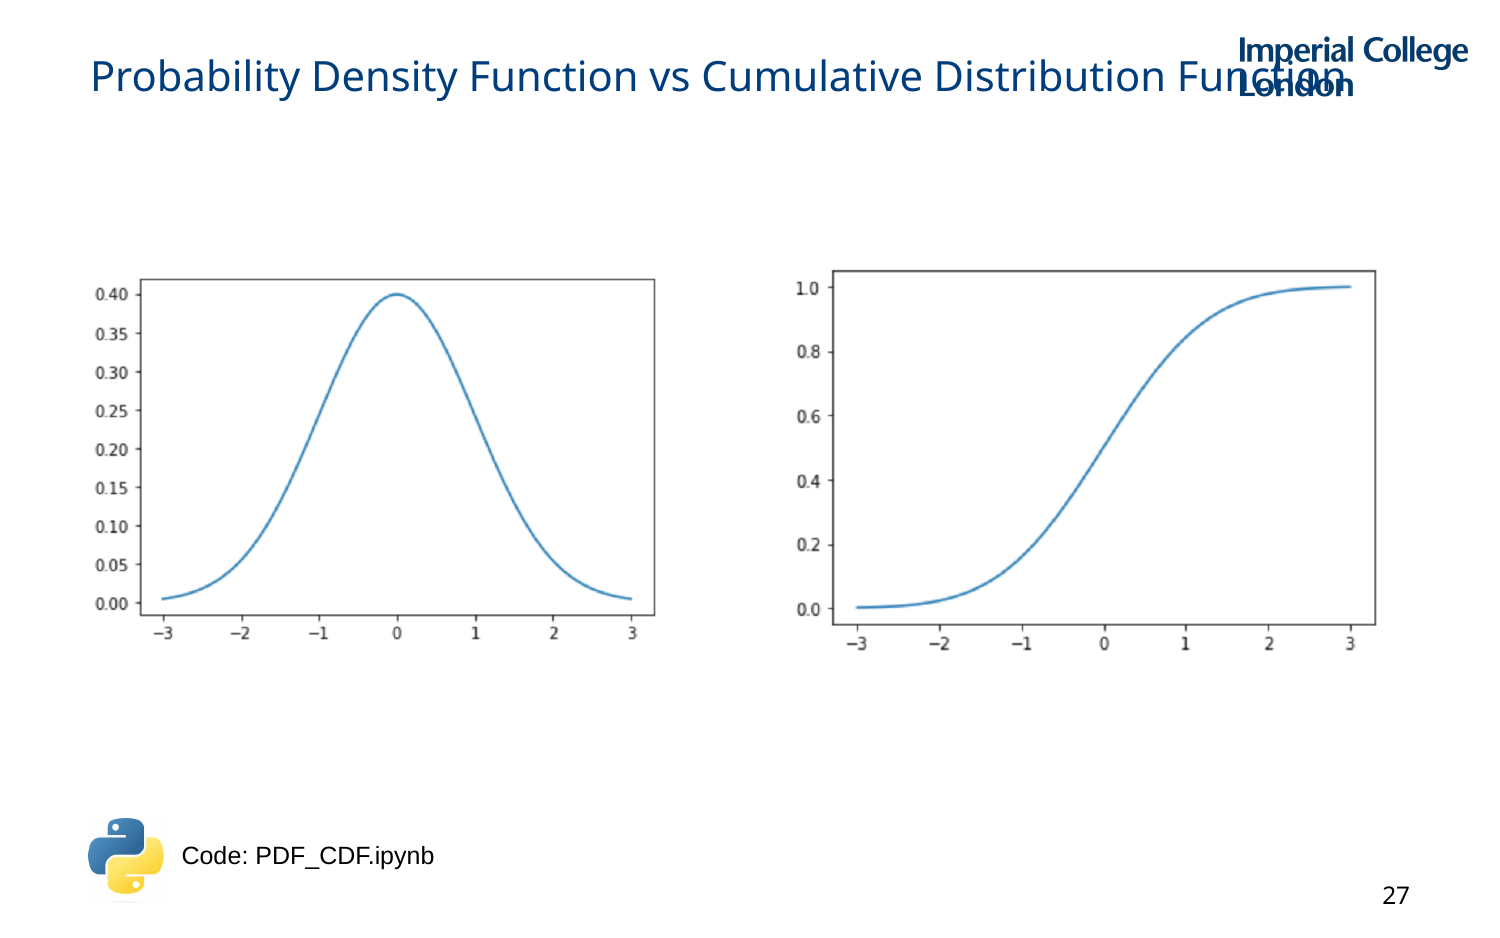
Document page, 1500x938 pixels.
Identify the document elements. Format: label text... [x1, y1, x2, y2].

picture [785, 244, 1409, 677]
picture [75, 266, 698, 672]
title Probability Density Function vs Cumulative Distribution Function [75, 0, 1425, 153]
text_box Code: PDF_CDF.ipynb [171, 832, 451, 877]
slide_number 27 [1074, 872, 1426, 920]
picture [1425, 18, 1486, 114]
picture [88, 818, 167, 904]
